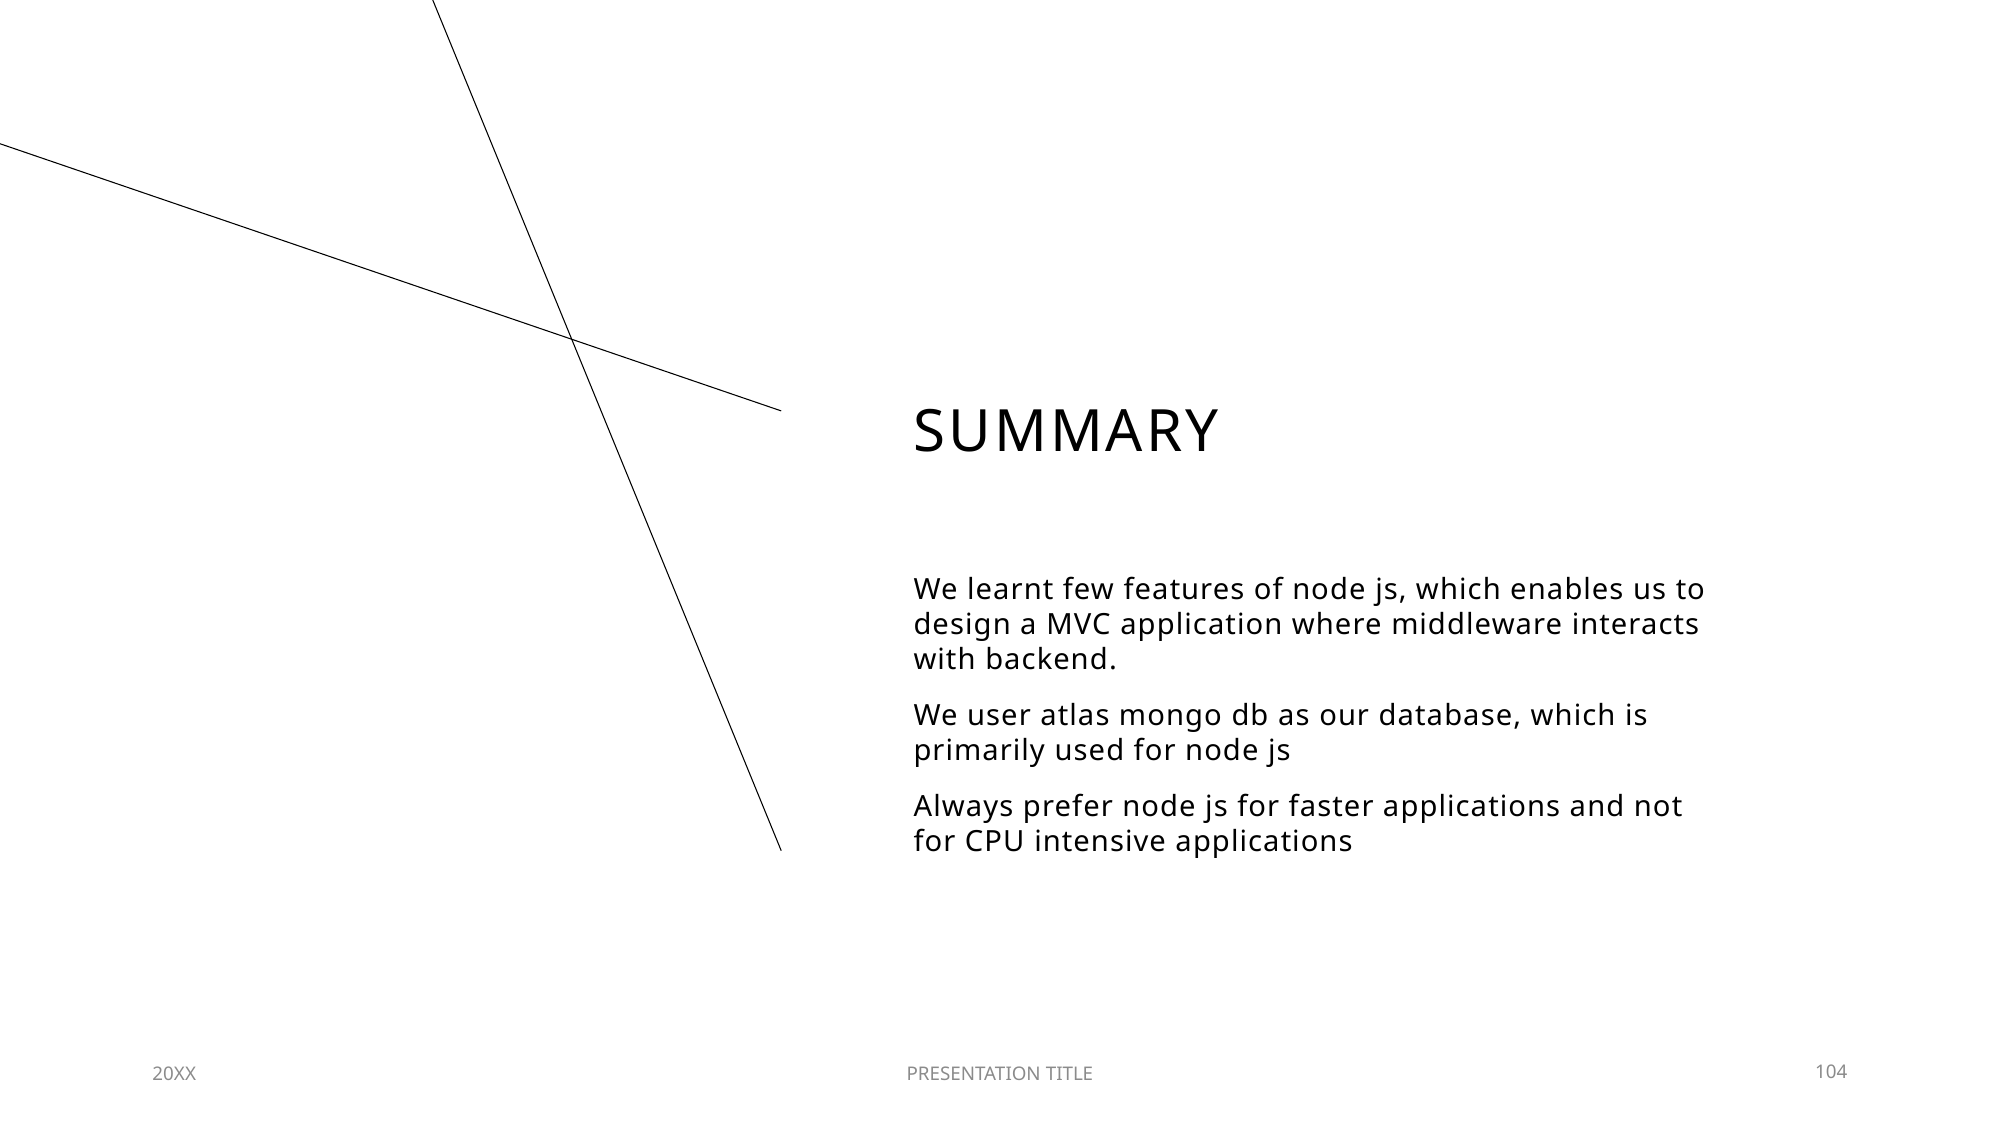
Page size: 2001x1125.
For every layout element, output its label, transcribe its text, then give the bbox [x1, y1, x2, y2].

slide_number 20XX [137, 1042, 588, 1103]
title SUMMARY [898, 274, 1737, 472]
footer PRESENTATION TITLE [662, 1042, 1338, 1103]
list We learnt few features of node js, which enables us to design a MVC application where middleware interacts with backend. We user atlas mongo db as our database, which is primarily used for node js Always prefer node js for faster applications and not for CPU intensive applications [898, 562, 1737, 908]
slide_number 104 [1412, 1042, 1863, 1103]
